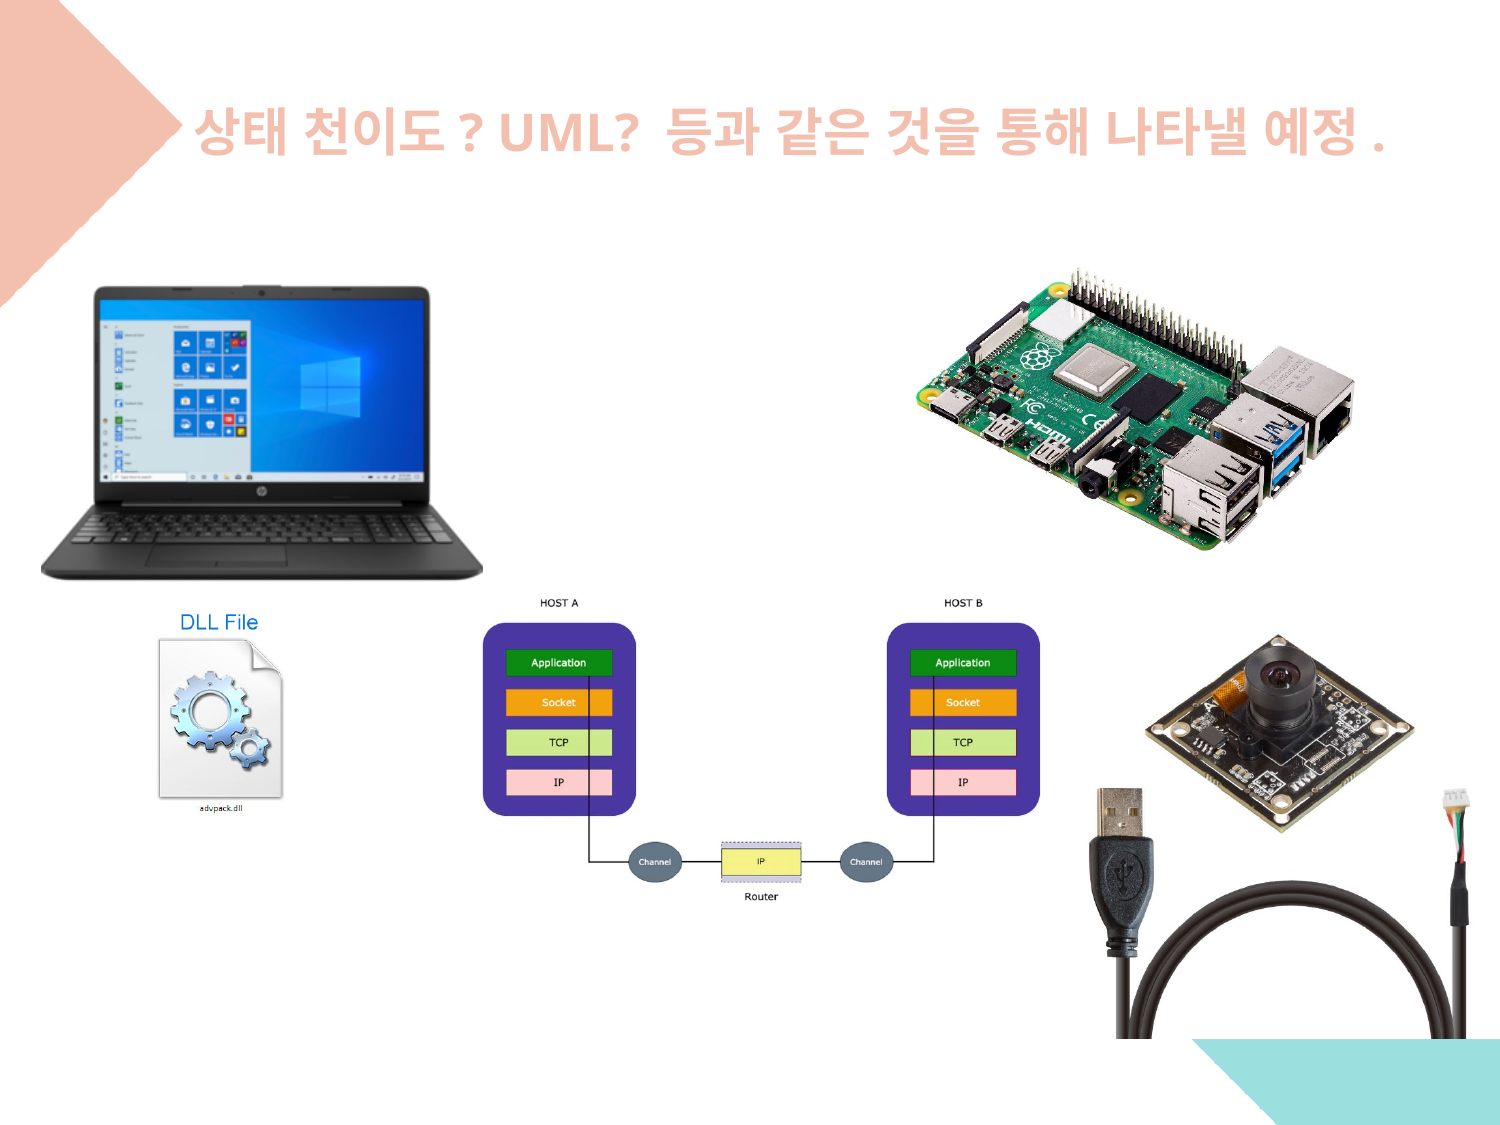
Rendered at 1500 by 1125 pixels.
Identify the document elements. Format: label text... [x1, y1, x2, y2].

picture [0, 0, 1500, 1125]
title 상태 천이도? UML? 등과 같은 것을 통해 나타낼 예정. [178, 65, 1436, 197]
